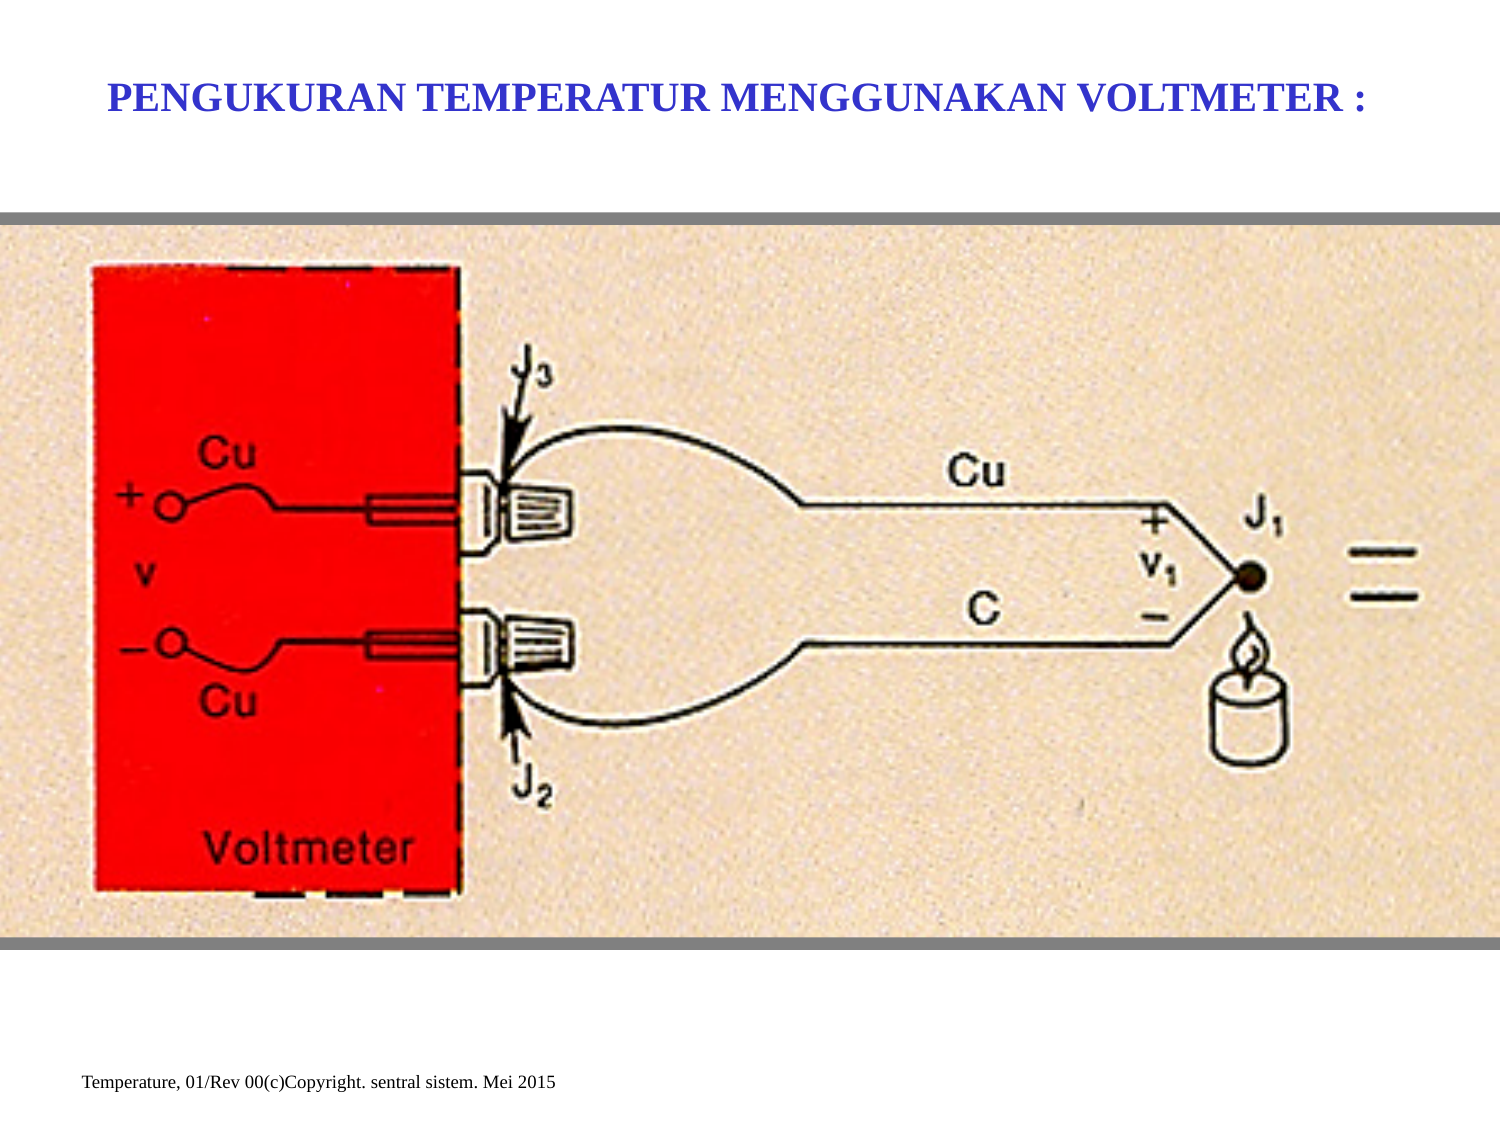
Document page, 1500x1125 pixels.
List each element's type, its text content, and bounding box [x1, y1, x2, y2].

footer Temperature, 01/Rev 00(c)Copyright. sentral sistem. Mei 2015 [37, 1062, 601, 1125]
text_box PENGUKURAN TEMPERATUR MENGGUNAKAN VOLTMETER : [50, 62, 1425, 128]
text_box [0, 948, 1500, 952]
text_box [0, 210, 1500, 224]
picture [0, 224, 1500, 940]
